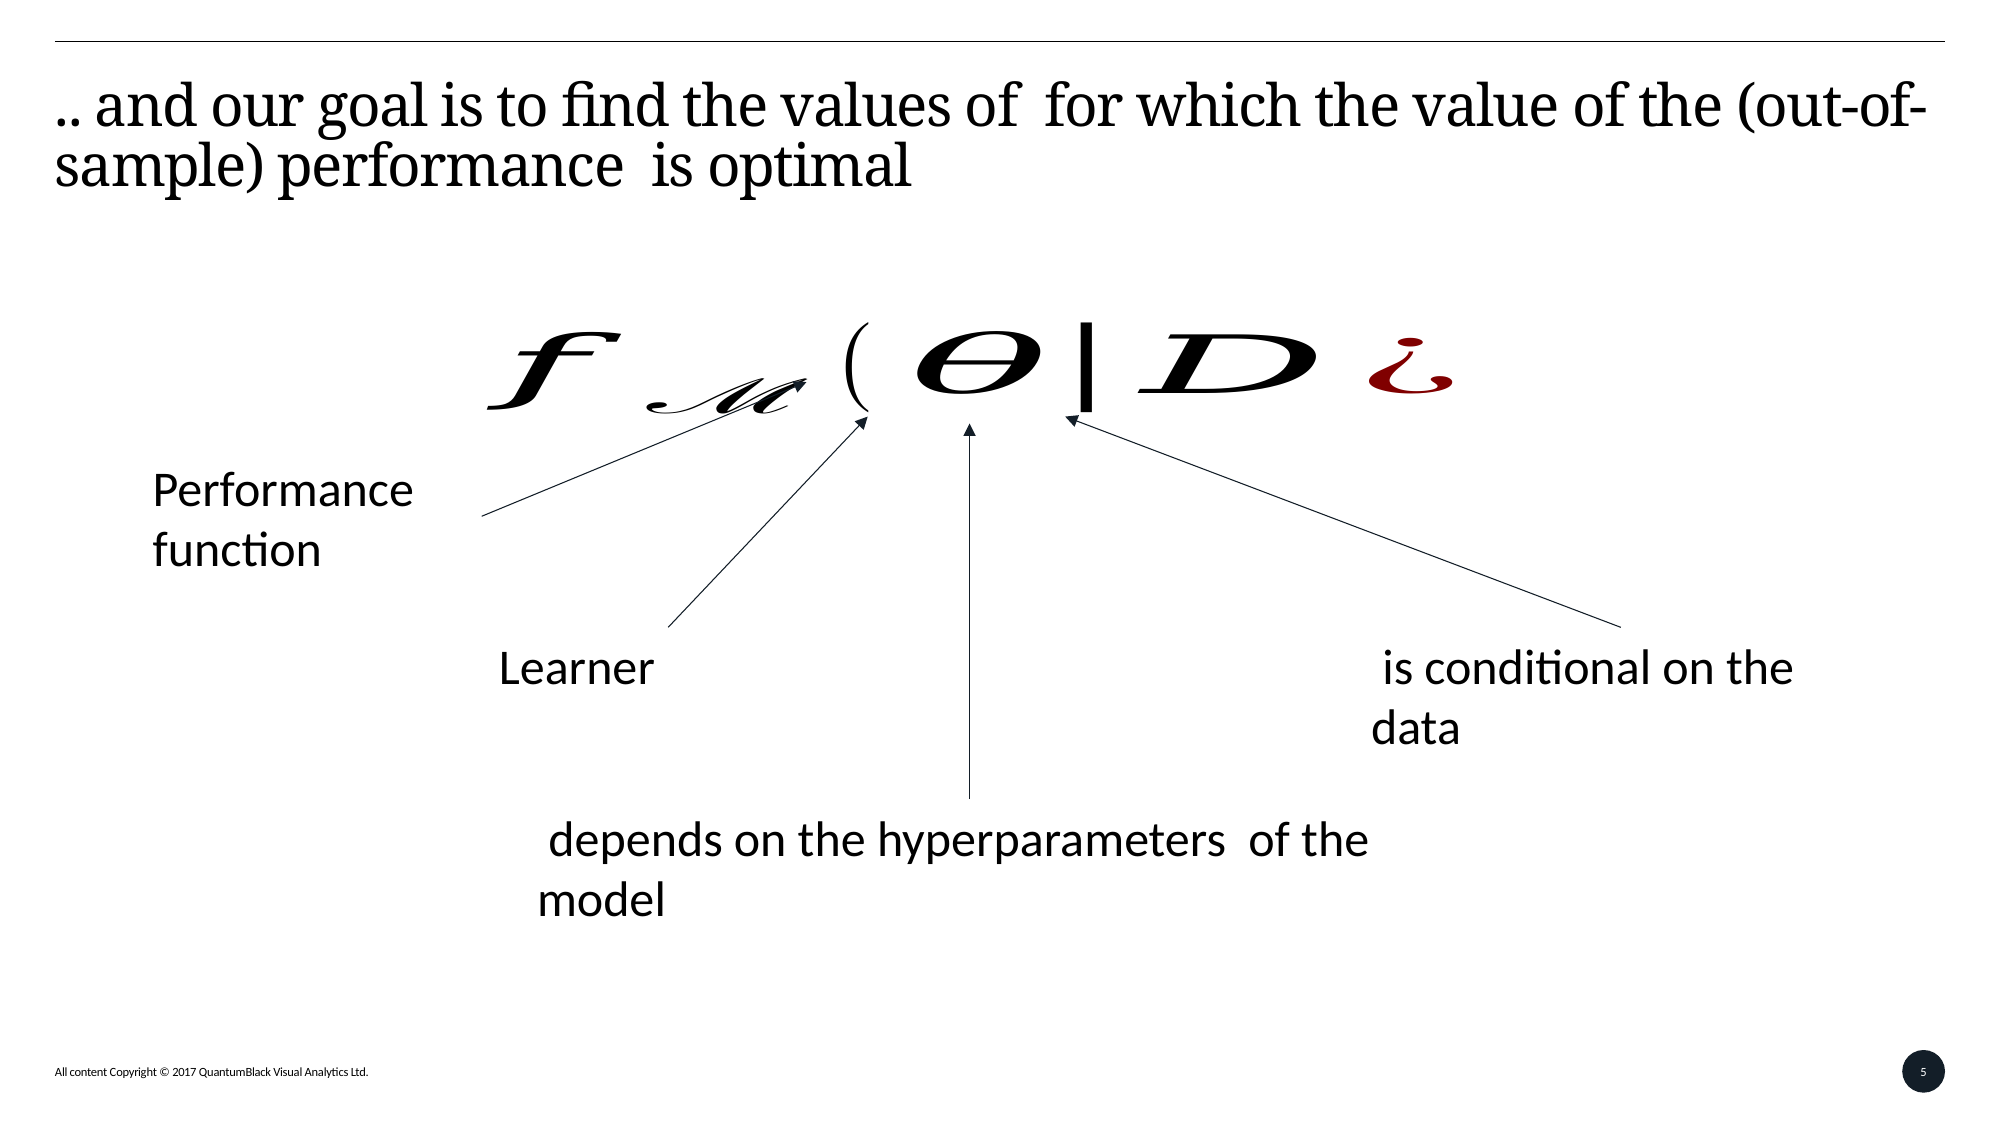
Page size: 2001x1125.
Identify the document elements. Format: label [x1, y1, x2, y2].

text_box [668, 416, 868, 628]
text_box [1065, 416, 1621, 628]
text_box [80, 132, 1971, 244]
text_box [481, 382, 807, 518]
